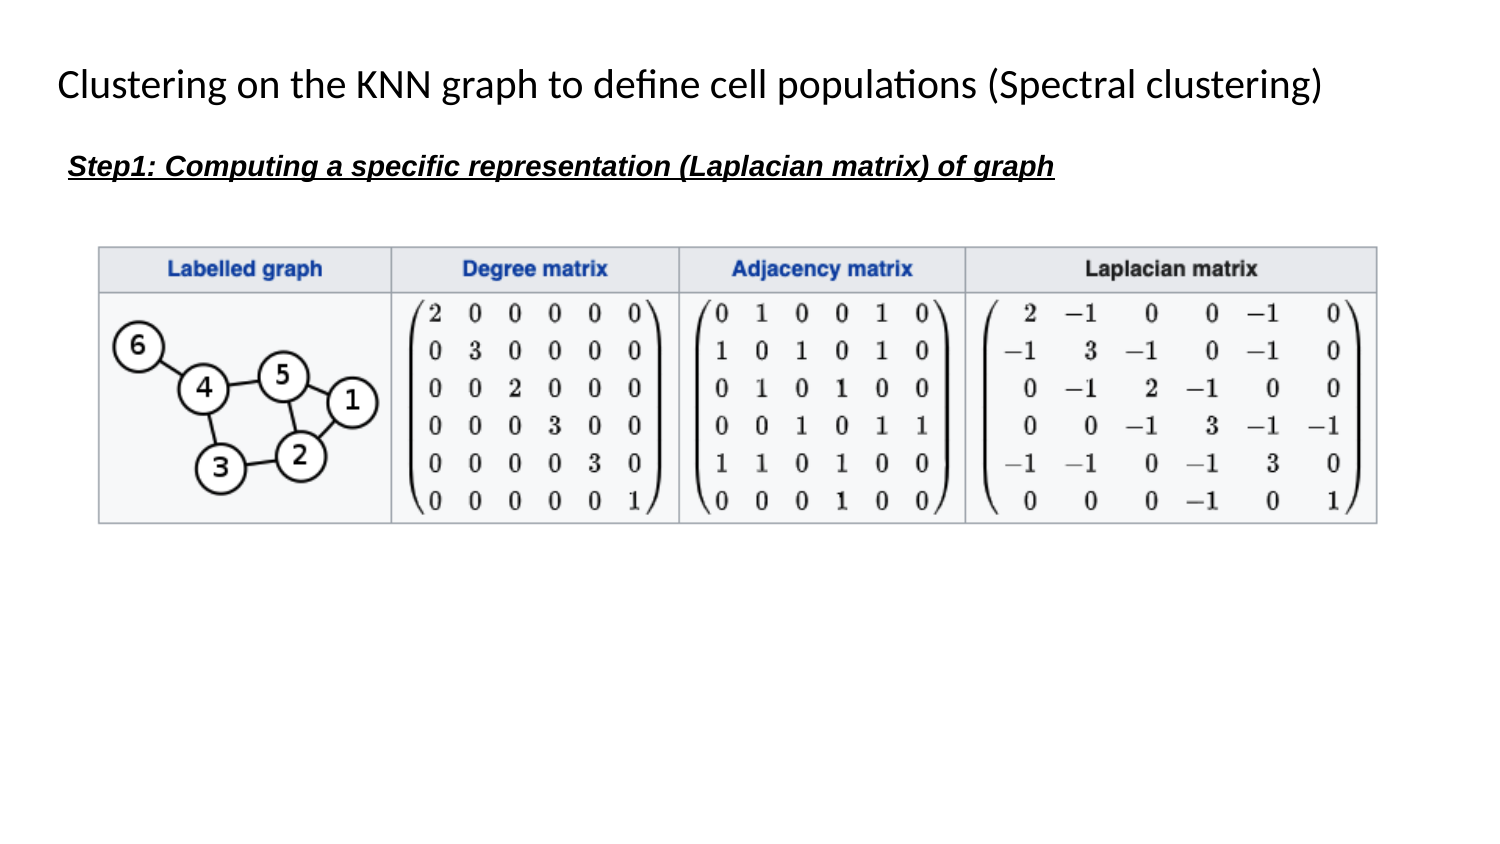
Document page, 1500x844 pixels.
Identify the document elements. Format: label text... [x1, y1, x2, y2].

text_box Clustering on the KNN graph to define cell populations (Spectral clustering) [42, 42, 1382, 123]
text_box Step1: Computing a specific representation (Laplacian matrix) of graph [52, 132, 1239, 198]
picture [78, 220, 1395, 540]
